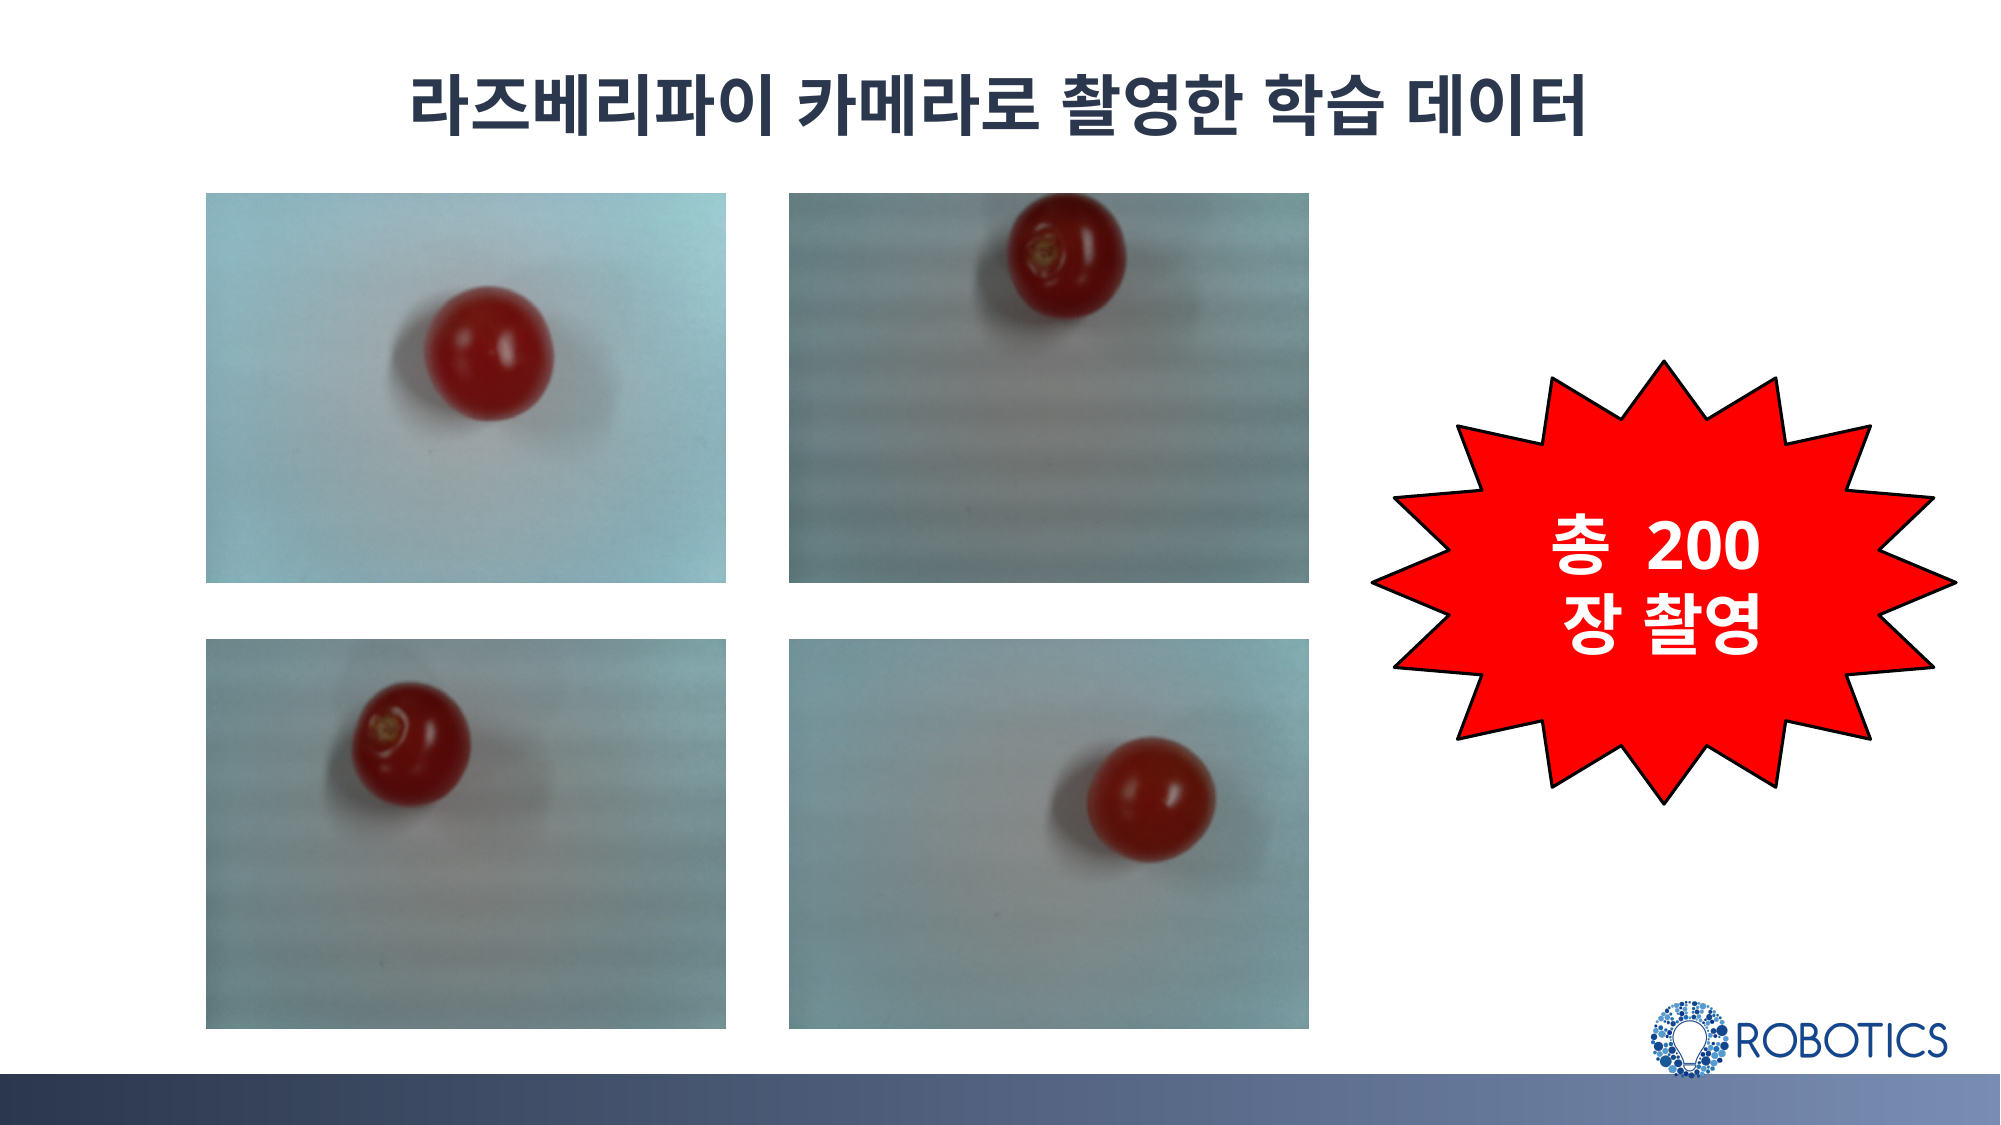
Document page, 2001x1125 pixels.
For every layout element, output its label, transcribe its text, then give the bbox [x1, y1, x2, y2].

text_box [0, 1074, 1584, 1125]
text_box 총 200장 촬영 [1370, 360, 1958, 806]
picture [206, 193, 726, 583]
picture [206, 639, 726, 1029]
text_box 라즈베리파이 카메라로 촬영한 학습 데이터 [323, 56, 1677, 151]
picture [789, 193, 1309, 583]
picture [789, 639, 1309, 1029]
picture [1584, 886, 2000, 1125]
